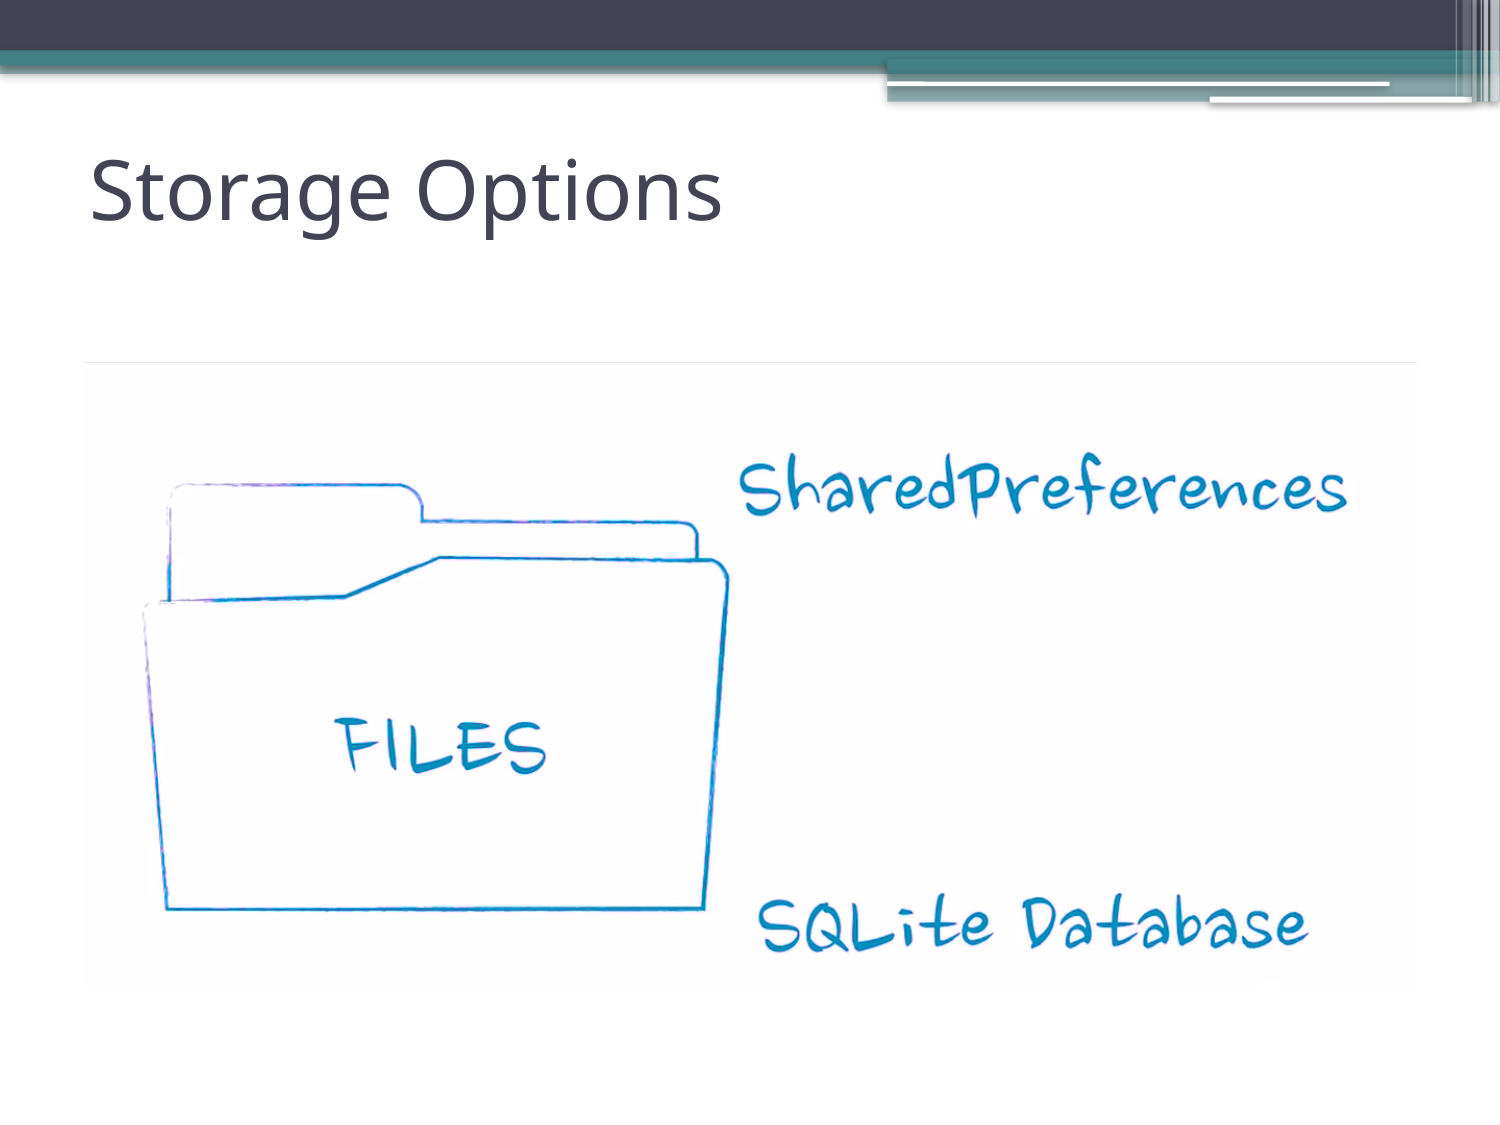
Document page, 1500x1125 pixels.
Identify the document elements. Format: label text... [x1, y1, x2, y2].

title Storage Options [75, 99, 1425, 275]
picture [83, 362, 1417, 988]
